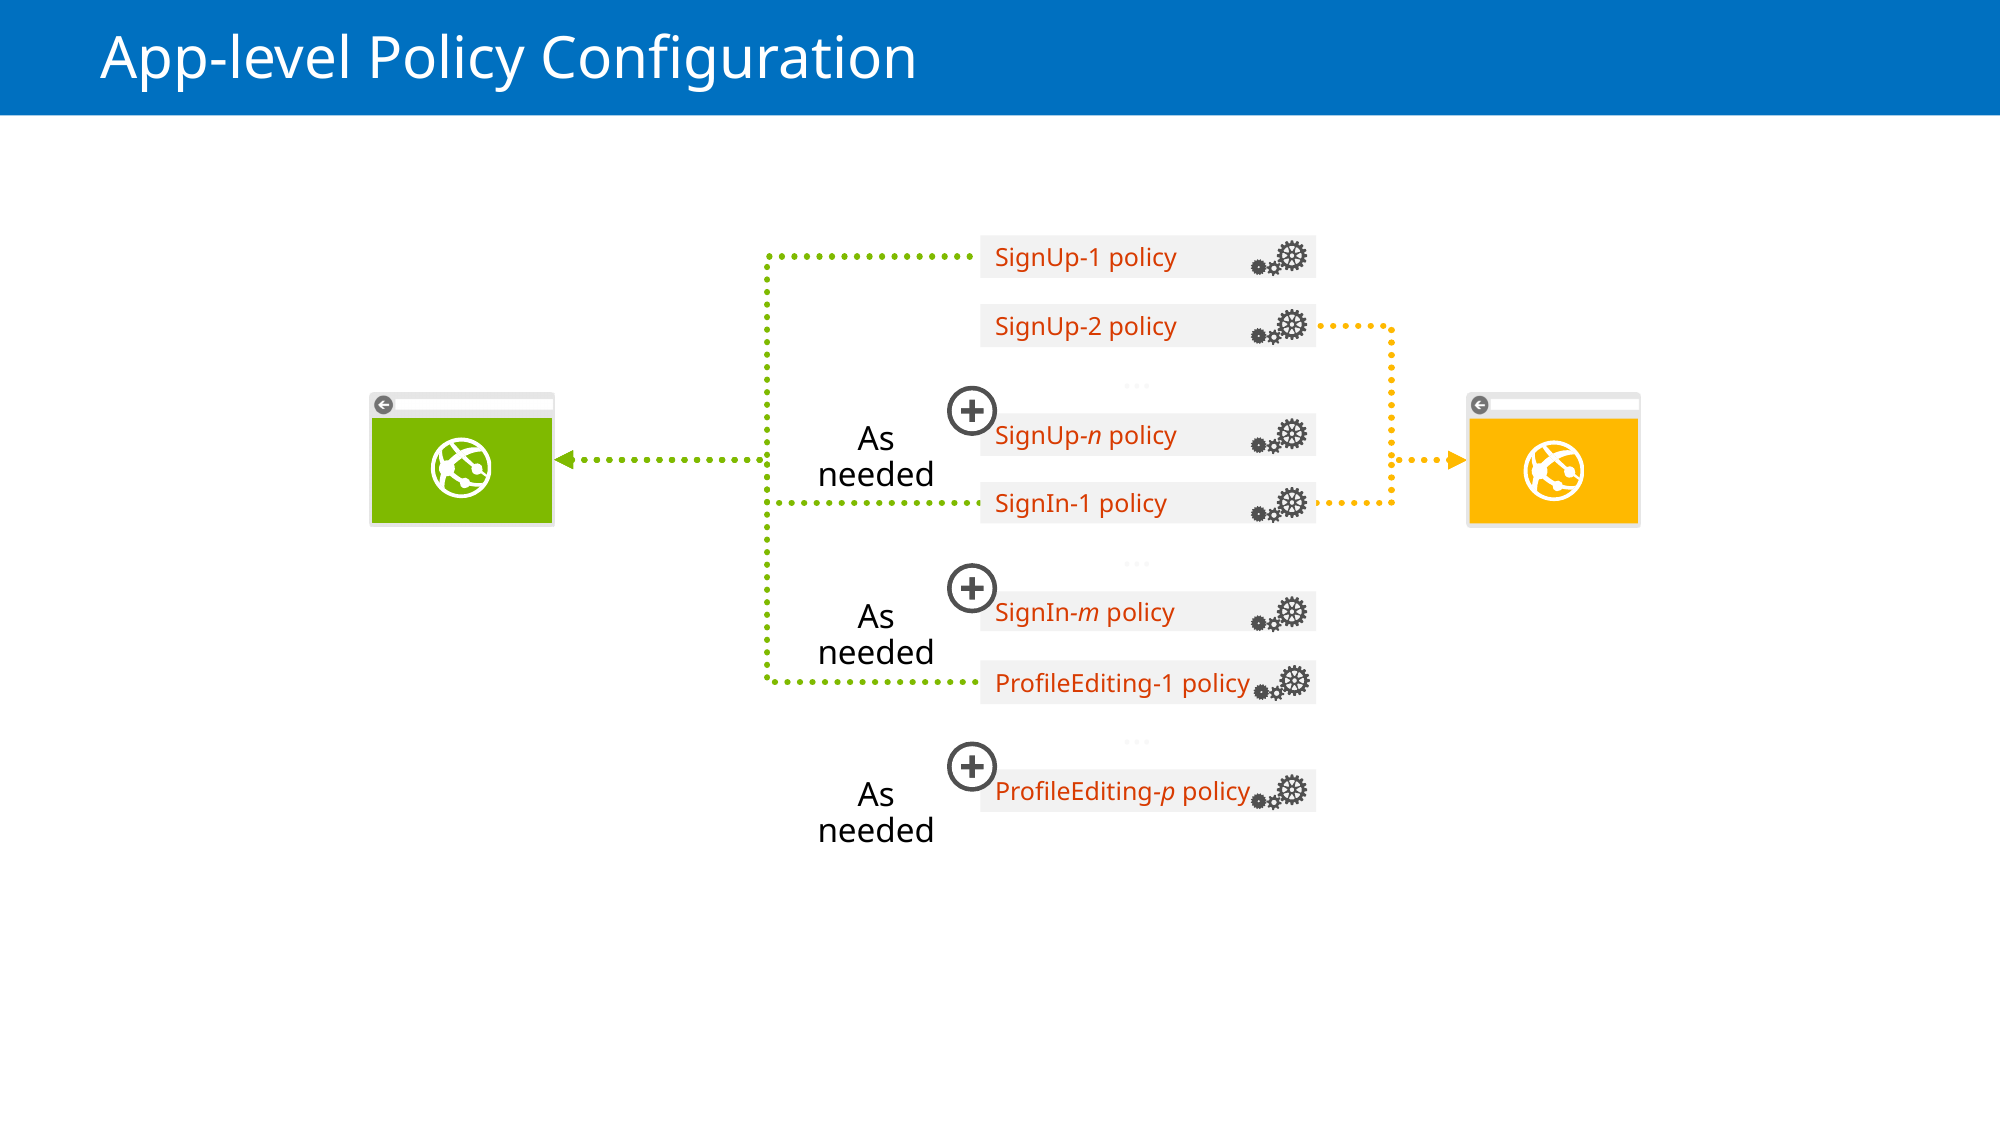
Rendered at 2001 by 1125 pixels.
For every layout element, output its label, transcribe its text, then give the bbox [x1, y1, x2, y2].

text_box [324, 235, 1676, 851]
title App-level Policy Configuration [100, 0, 1802, 122]
